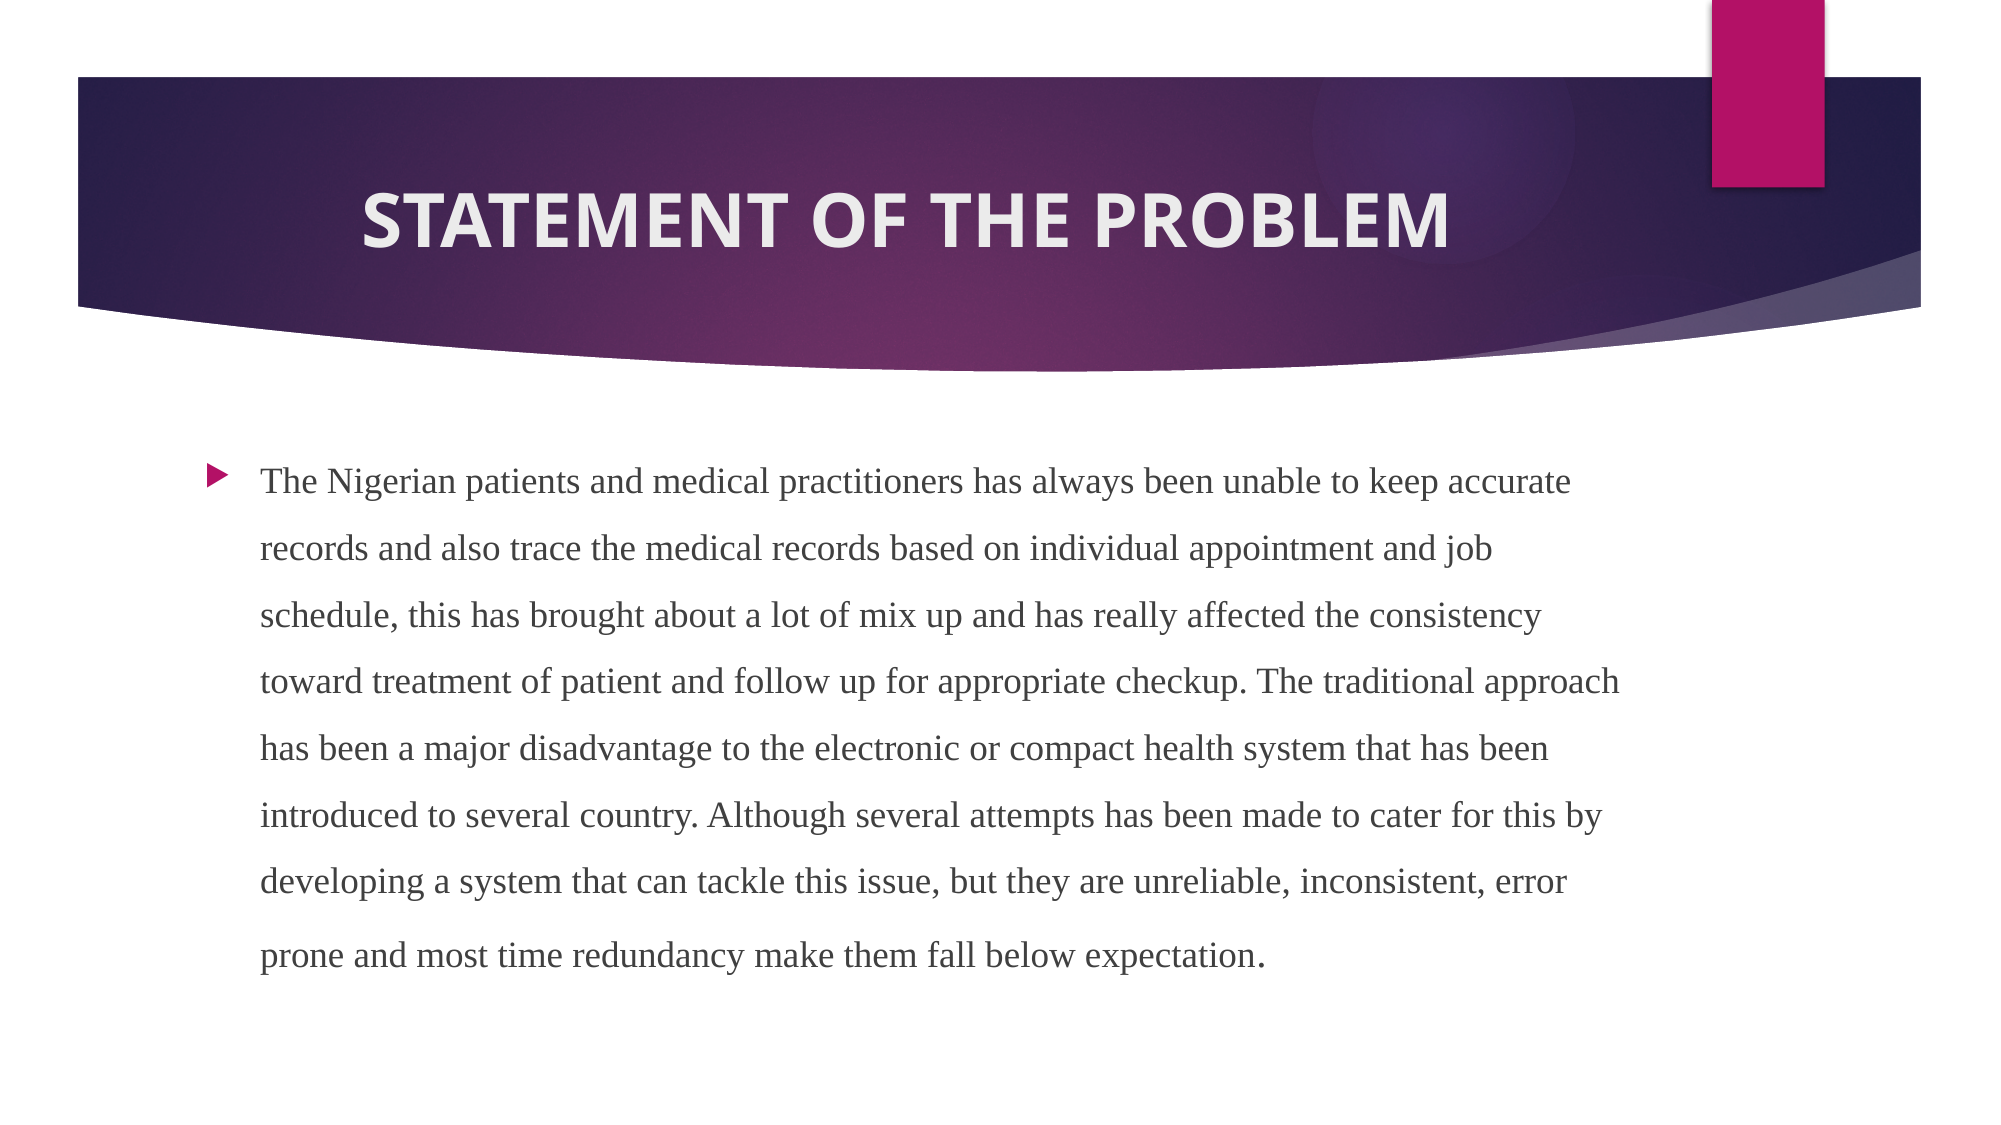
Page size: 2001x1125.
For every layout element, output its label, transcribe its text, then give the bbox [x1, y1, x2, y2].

title STATEMENT OF THE PROBLEM [189, 159, 1627, 276]
list The Nigerian patients and medical practitioners has always been unable to keep accurate records and also trace the medical records based on individual appointment and job schedule, this has brought about a lot of mix up and has really affected the consistency toward treatment of patient and follow up for appropriate checkup. The traditional approach has been a major disadvantage to the electronic or compact health system that has been introduced to several country. Although several attempts has been made to cater for this by developing a system that can tackle this issue, but they are unreliable, inconsistent, error prone and most time redundancy make them fall below expectation. [189, 427, 1638, 988]
